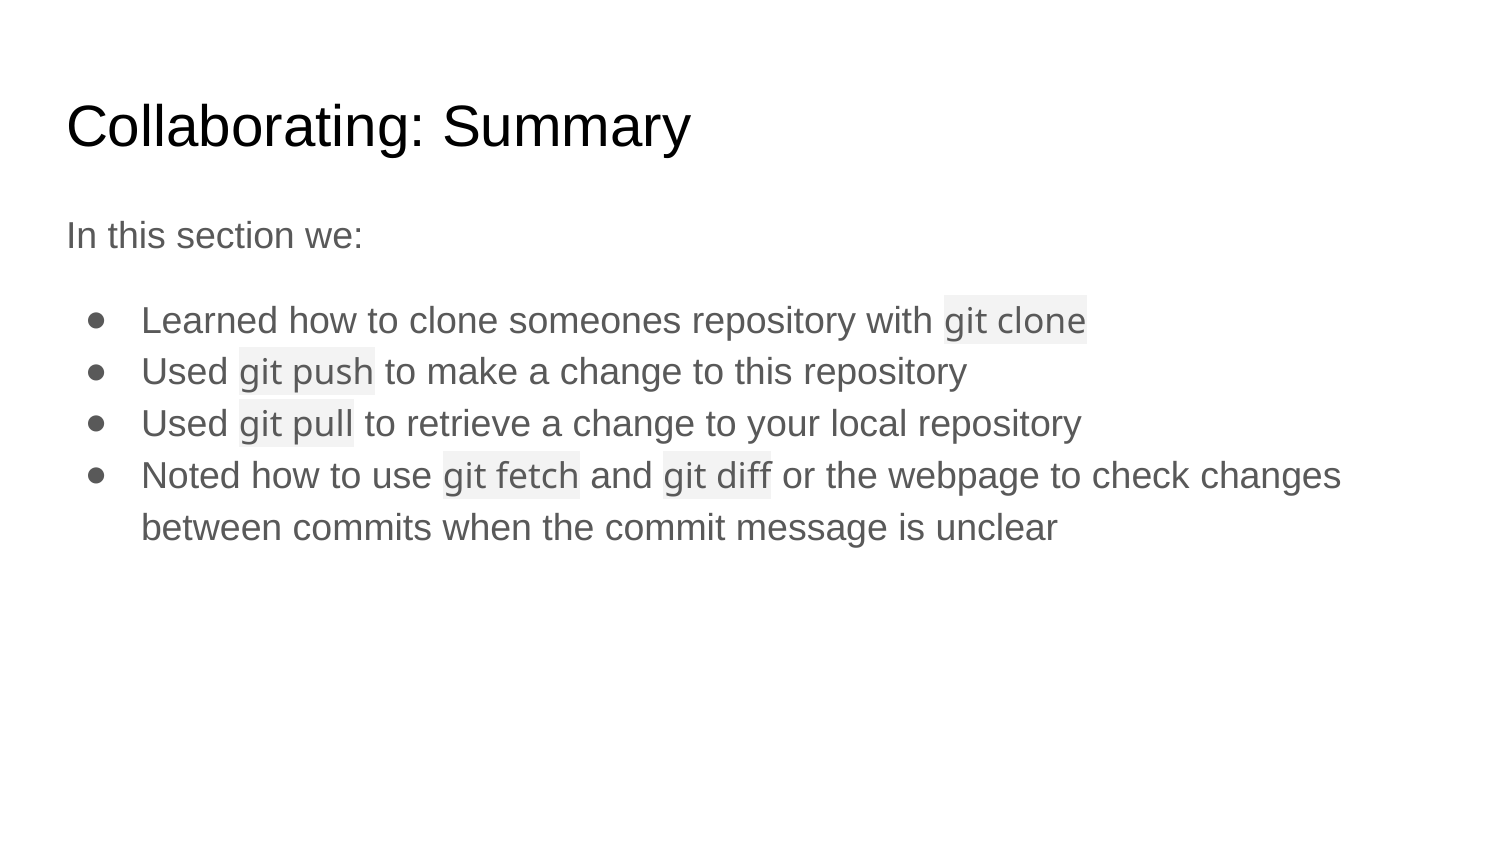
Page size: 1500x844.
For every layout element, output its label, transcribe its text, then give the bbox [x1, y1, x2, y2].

list In this section we: Learned how to clone someones repository with git clone Used git push to make a change to this repository Used git pull to retrieve a change to your local repository Noted how to use git fetch and git diff or the webpage to check changes between commits when the commit message is unclear [51, 189, 1449, 750]
title Collaborating: Summary [51, 72, 1449, 167]
